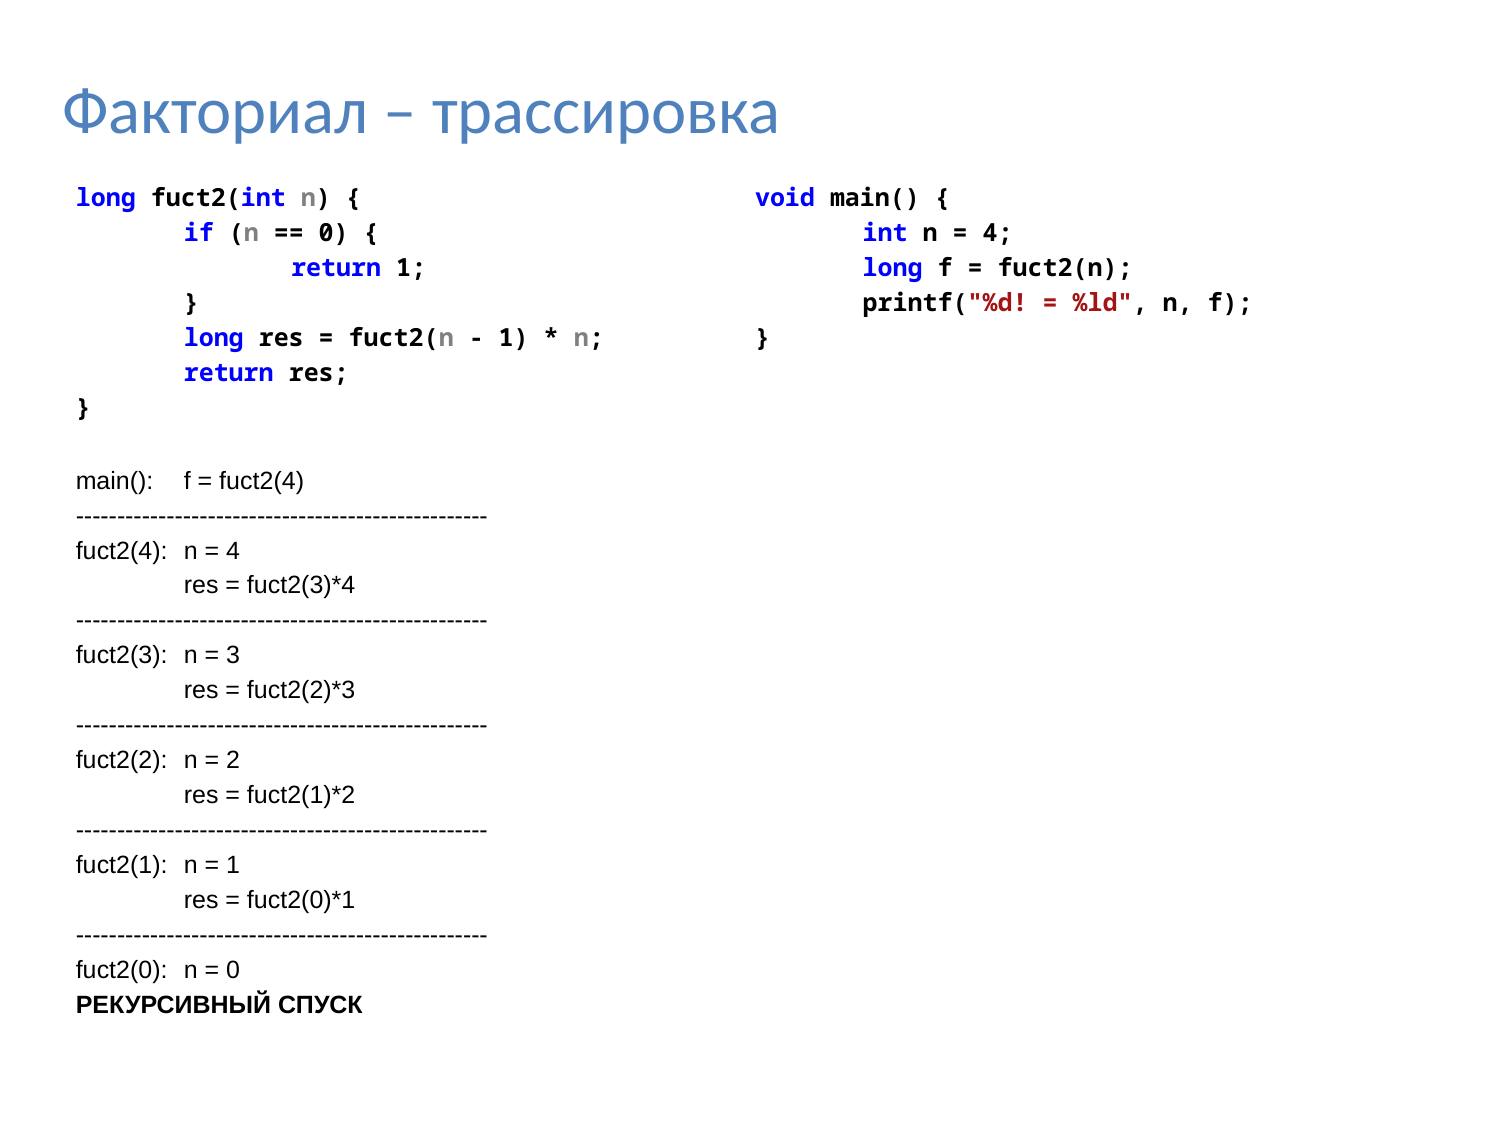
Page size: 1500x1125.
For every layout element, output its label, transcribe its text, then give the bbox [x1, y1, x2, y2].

text_box long fuct2(int n) { if (n == 0) { return 1; } long res = fuct2(n - 1) * n; return res; } [62, 174, 680, 433]
title Факториал – трассировка [62, 58, 1413, 150]
text_box main(): f = fuct2(4) -------------------------------------------------- fuct2(4): n = 4 res = fuct2(3)*4 -------------------------------------------------- fuct2(3): n = 3 res = fuct2(2)*3 -------------------------------------------------- fuct2(2): n = 2 res = fuct2(1)*2 -------------------------------------------------- fuct2(1): n = 1 res = fuct2(0)*1 -------------------------------------------------- fuct2(0): n = 0 РЕКУРСИВНЫЙ СПУСК [62, 457, 1413, 1047]
text_box void main() { int n = 4; long f = fuct2(n); printf("%d! = %ld", n, f); } [741, 174, 1359, 386]
